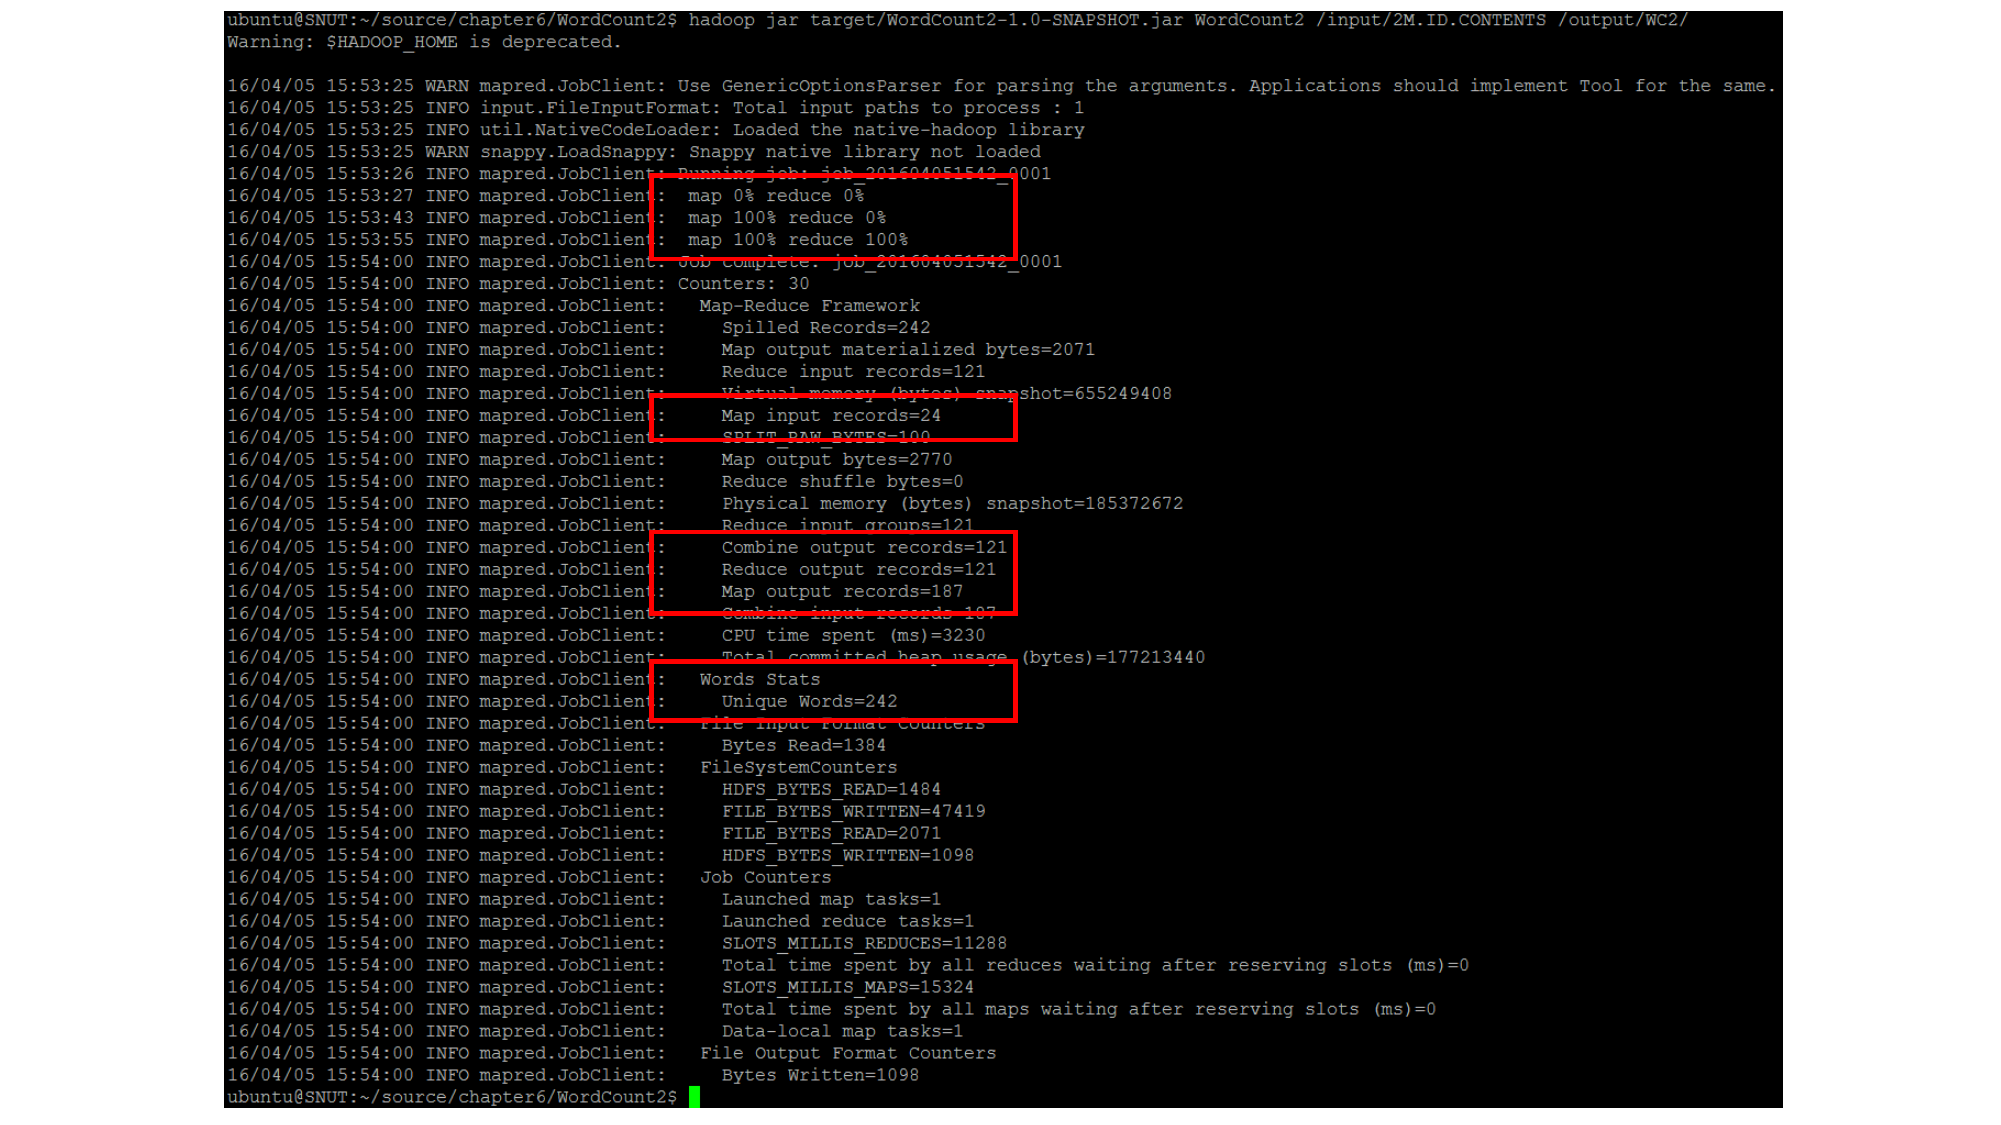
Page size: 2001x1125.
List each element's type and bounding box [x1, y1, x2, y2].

picture [224, 11, 1783, 1109]
